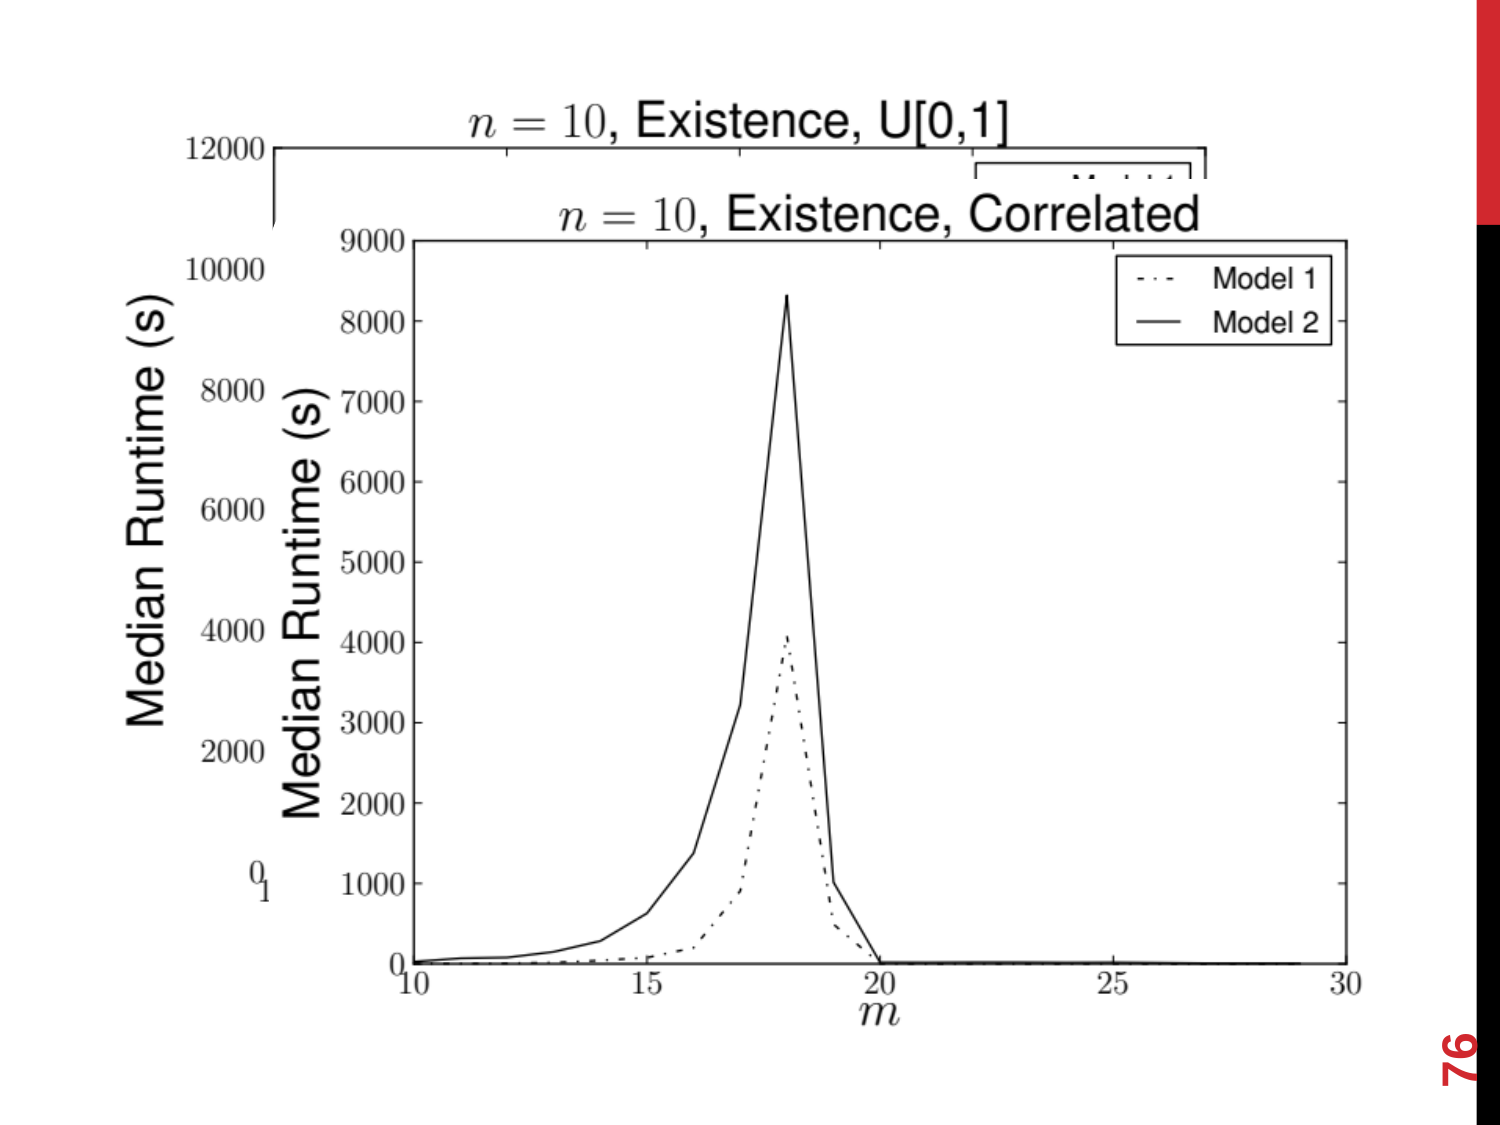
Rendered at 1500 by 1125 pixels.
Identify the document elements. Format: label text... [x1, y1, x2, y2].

picture [111, 86, 1376, 1038]
slide_number 76 [1427, 887, 1488, 1104]
